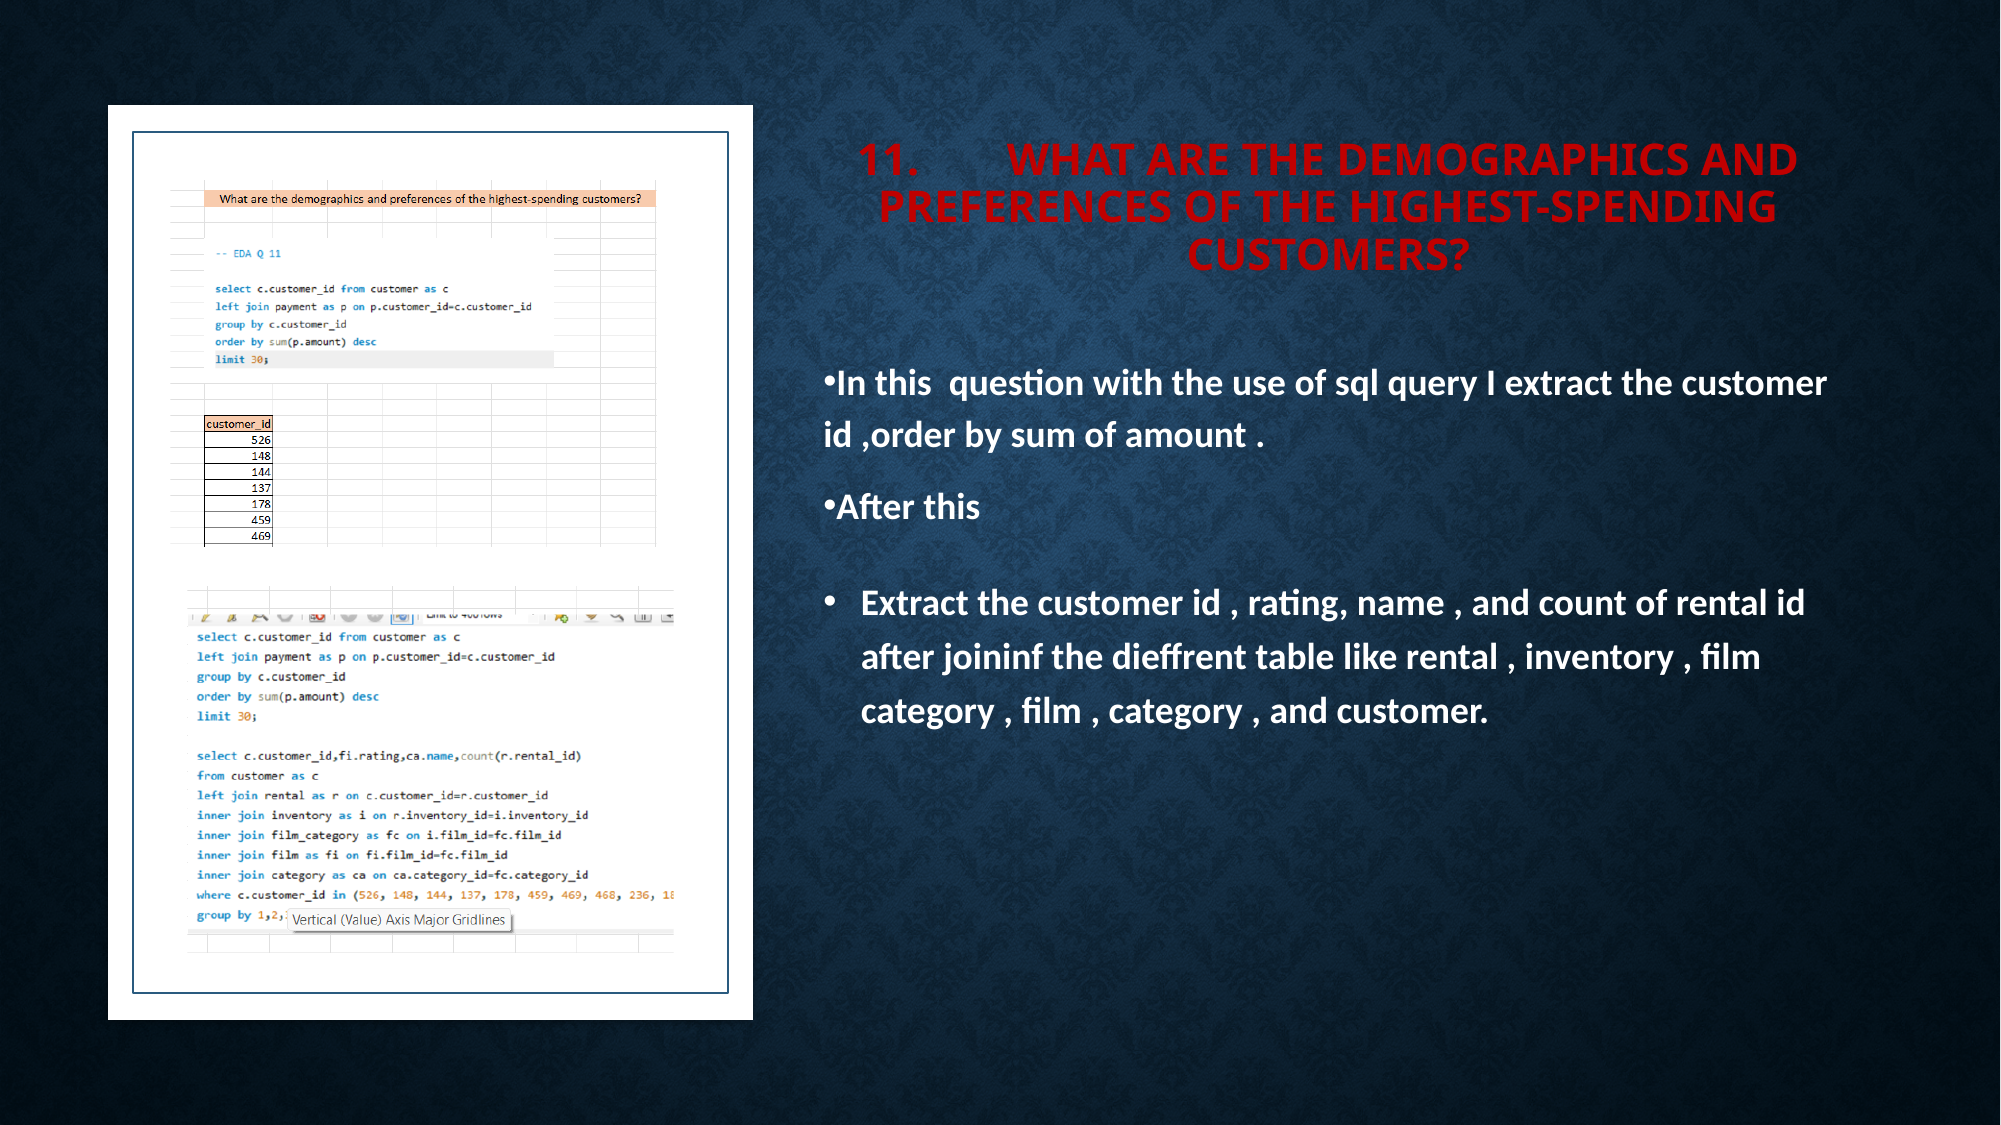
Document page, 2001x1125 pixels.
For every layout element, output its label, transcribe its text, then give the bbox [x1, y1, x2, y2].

text_box [0, 0, 2000, 1125]
text_box [132, 130, 729, 995]
title 11. What are the demographics and preferences of the highest-spending customers? [808, 99, 1849, 318]
list In this question with the use of sql query I extract the customer id ,order by sum of amount . After this Extract the customer id , rating, name , and count of rental id after joininf the dieffrent table like rental , inventory , film category , film , category , and customer. [808, 343, 1849, 993]
picture [169, 179, 658, 548]
text_box [122, 119, 739, 1006]
picture [186, 586, 675, 954]
